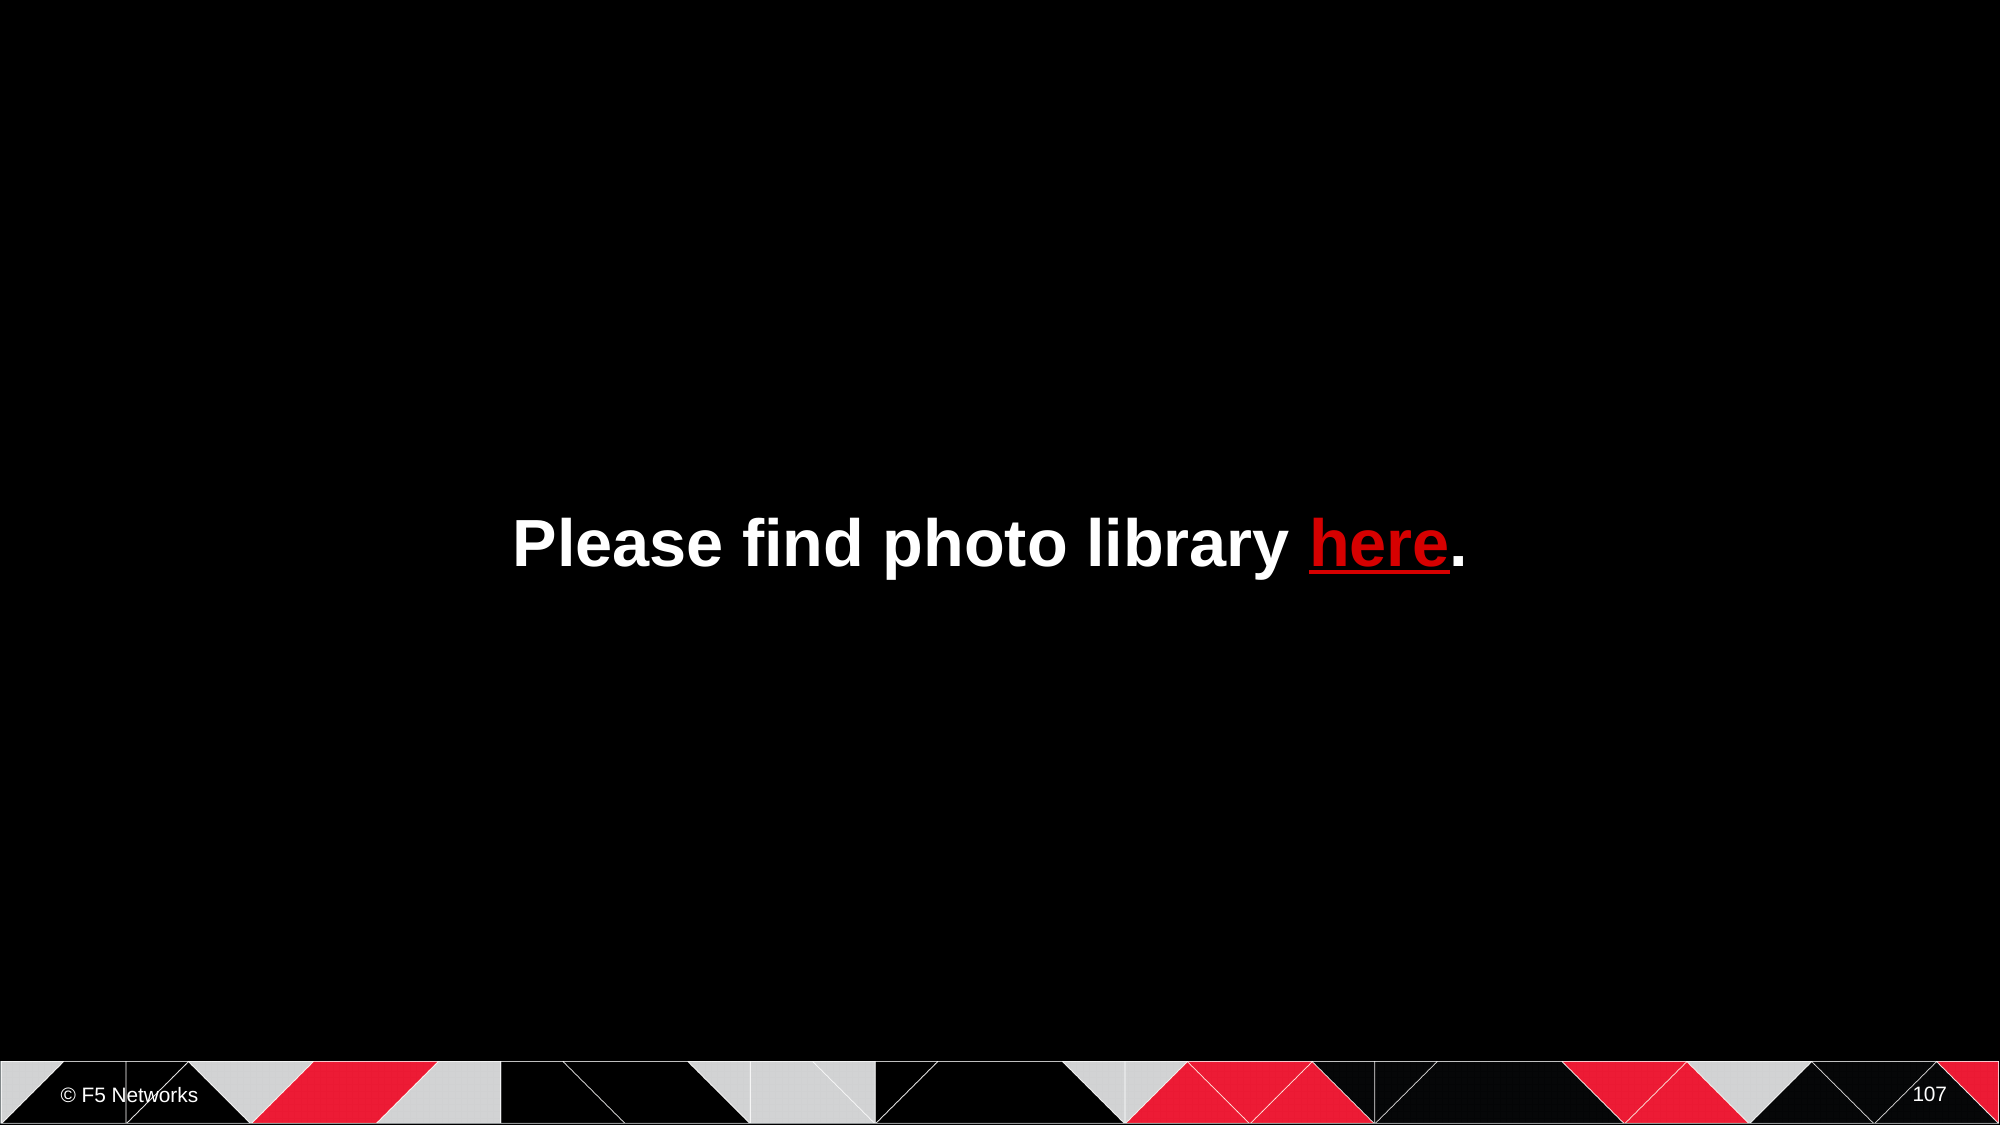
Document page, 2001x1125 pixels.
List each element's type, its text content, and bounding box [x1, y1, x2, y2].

slide_number 107 [1477, 1062, 1973, 1123]
picture [0, 1050, 2000, 1125]
list Please find photo library here. [50, 39, 1950, 1050]
footer © F5 Networks [35, 1063, 711, 1124]
